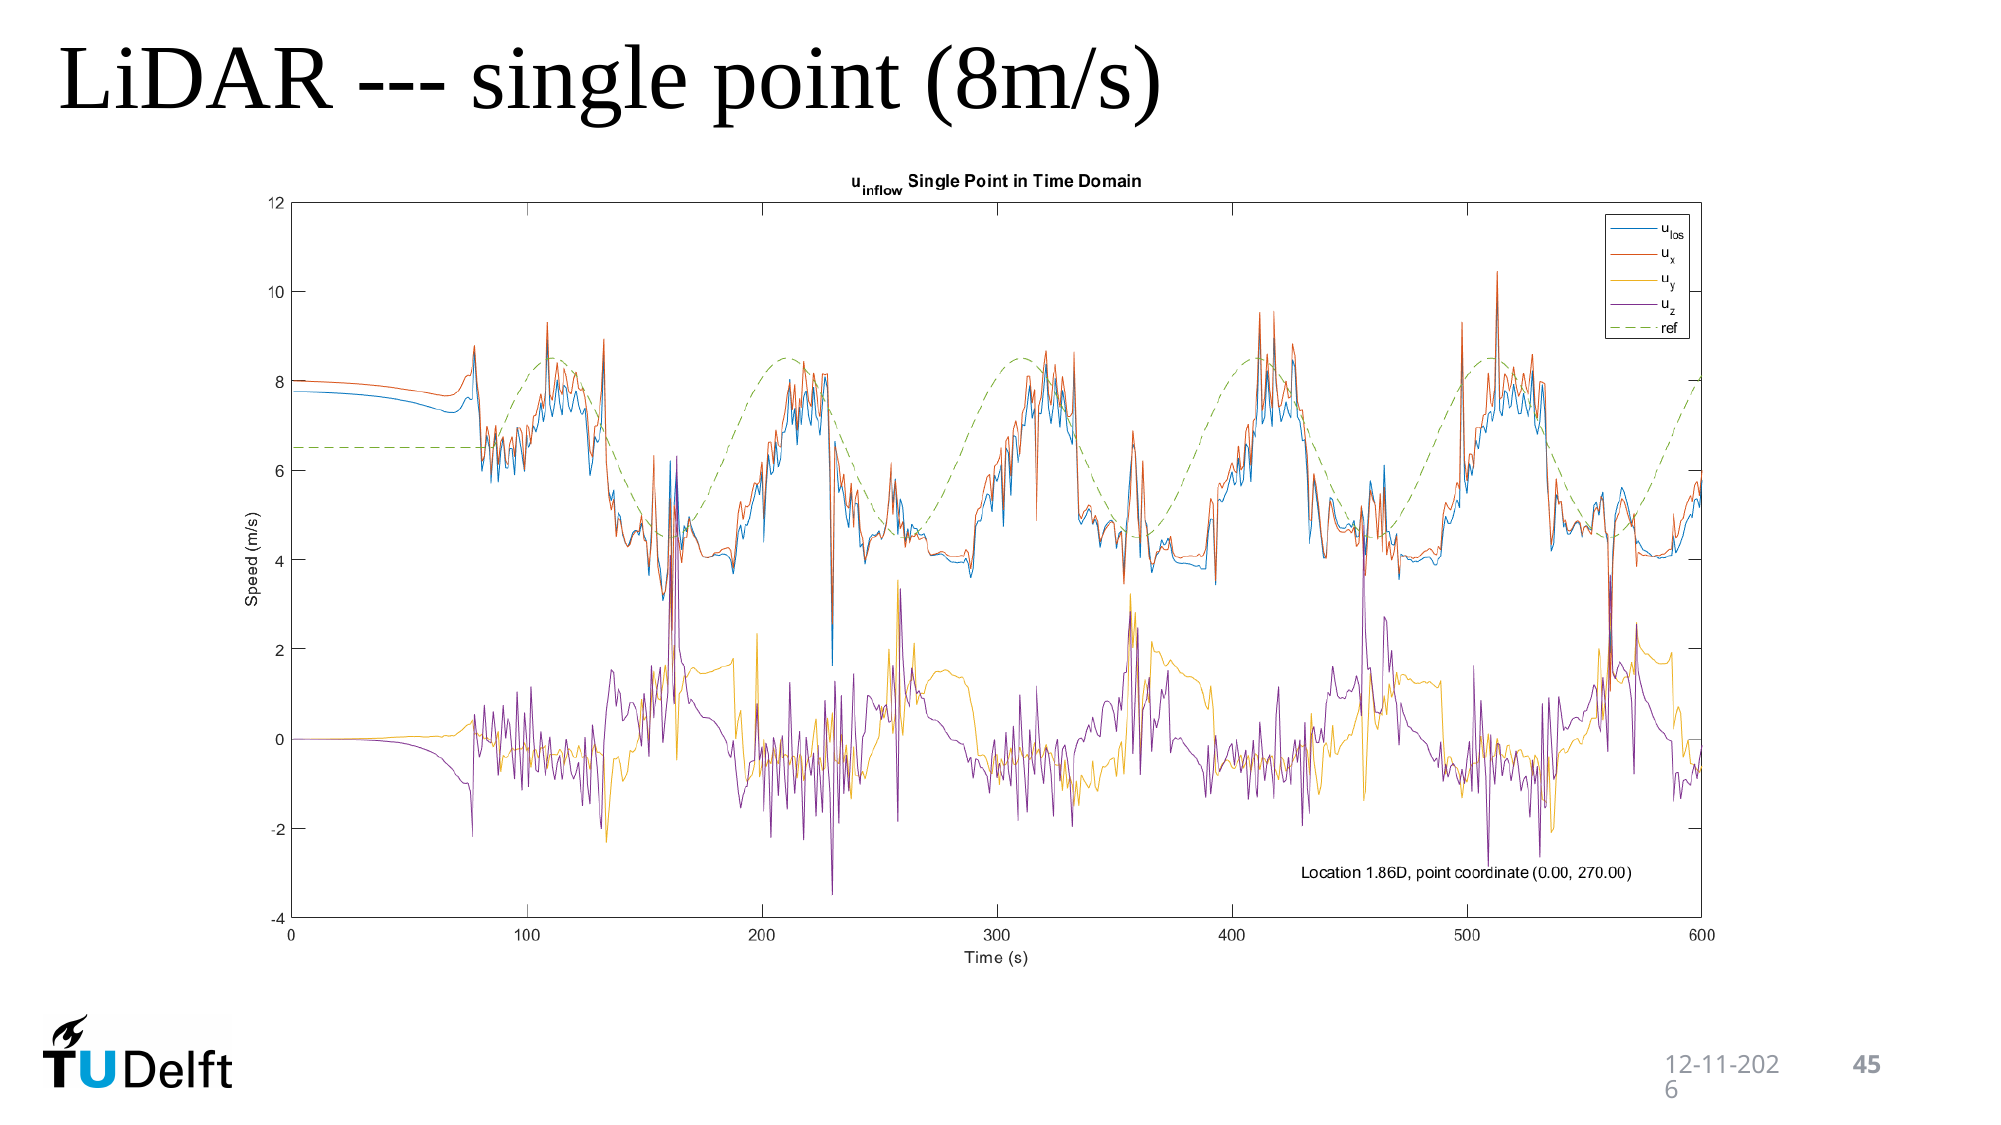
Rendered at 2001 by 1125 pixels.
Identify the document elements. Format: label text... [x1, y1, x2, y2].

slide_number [1664, 1014, 1791, 1125]
title LiDAR --- single point (8m/s) [43, 18, 1769, 141]
picture [43, 135, 1874, 1088]
slide_number 45 [1833, 739, 1882, 1125]
